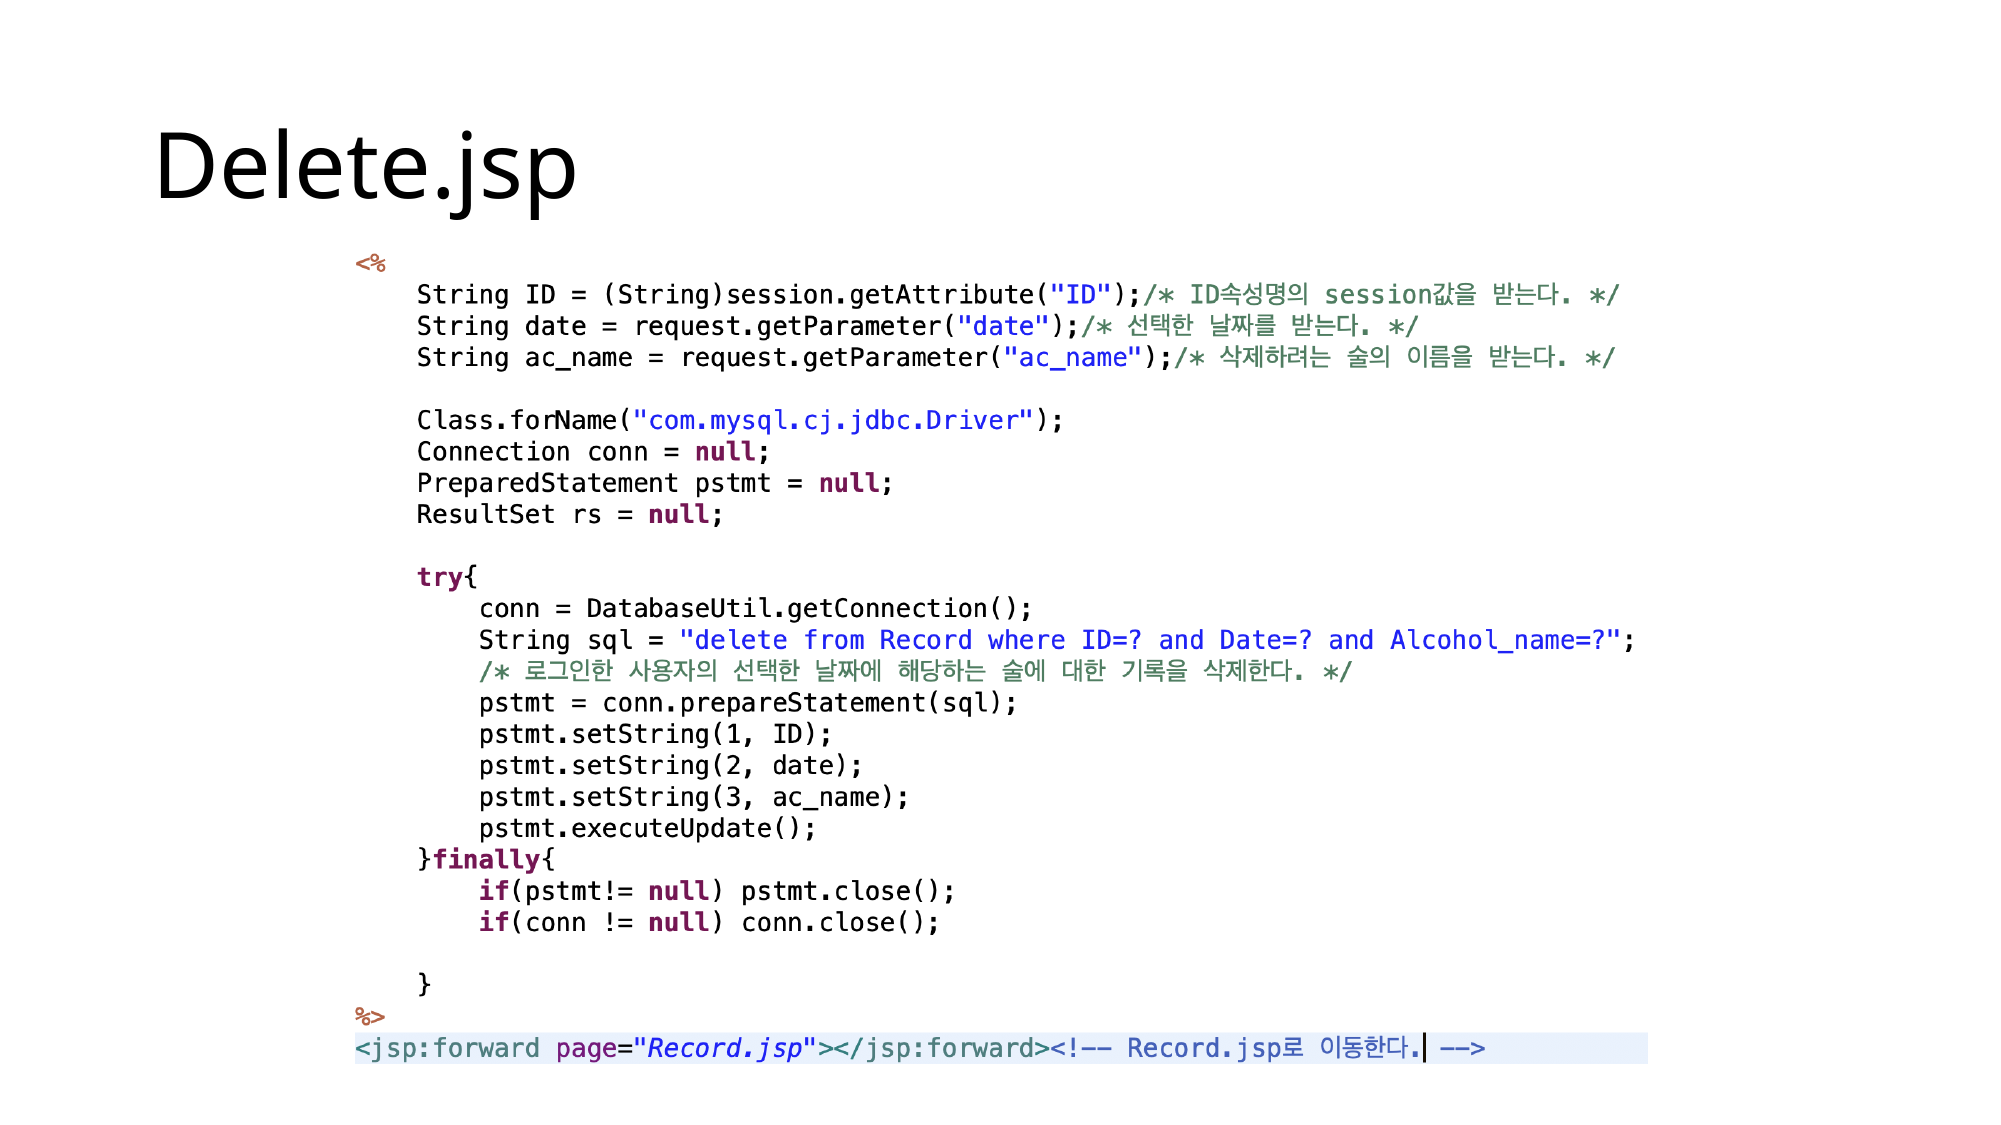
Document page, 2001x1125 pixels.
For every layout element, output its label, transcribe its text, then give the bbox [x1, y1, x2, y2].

title Delete.jsp [137, 59, 1863, 278]
picture [351, 246, 1648, 1066]
